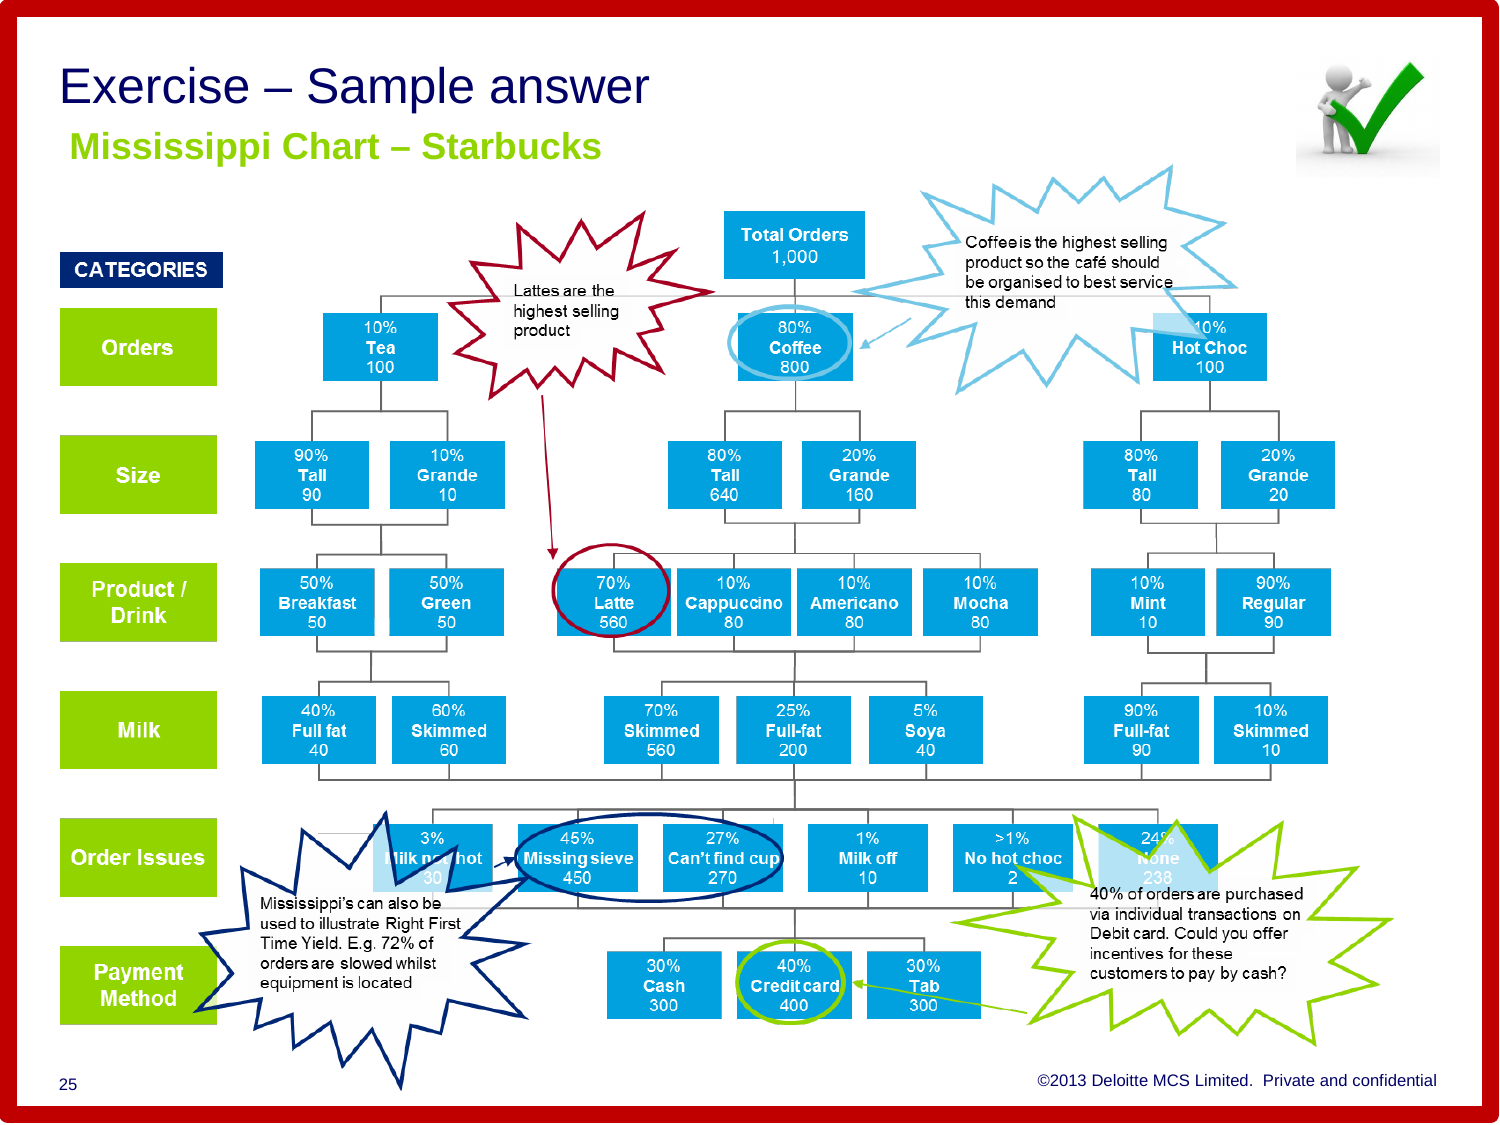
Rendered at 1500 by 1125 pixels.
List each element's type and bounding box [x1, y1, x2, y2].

text_box [6, 6, 1493, 1117]
picture [57, 53, 1441, 1092]
